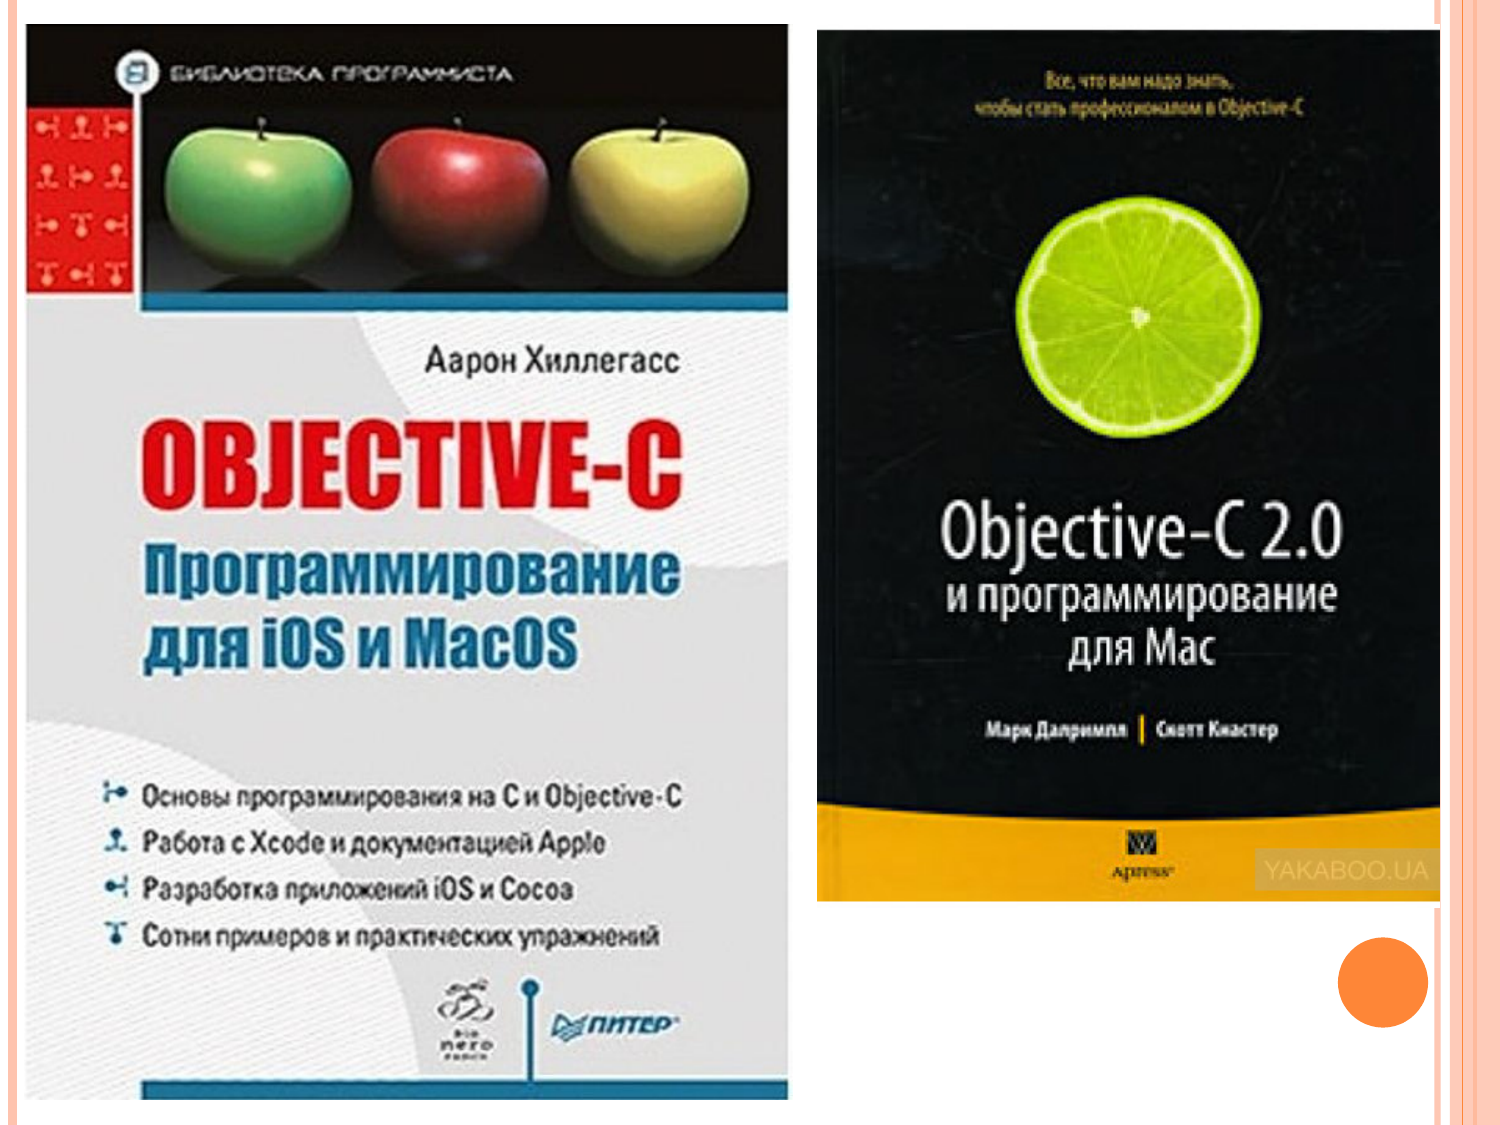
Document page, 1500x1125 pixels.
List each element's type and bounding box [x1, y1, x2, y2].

picture [816, 24, 1440, 909]
picture [24, 24, 793, 1101]
